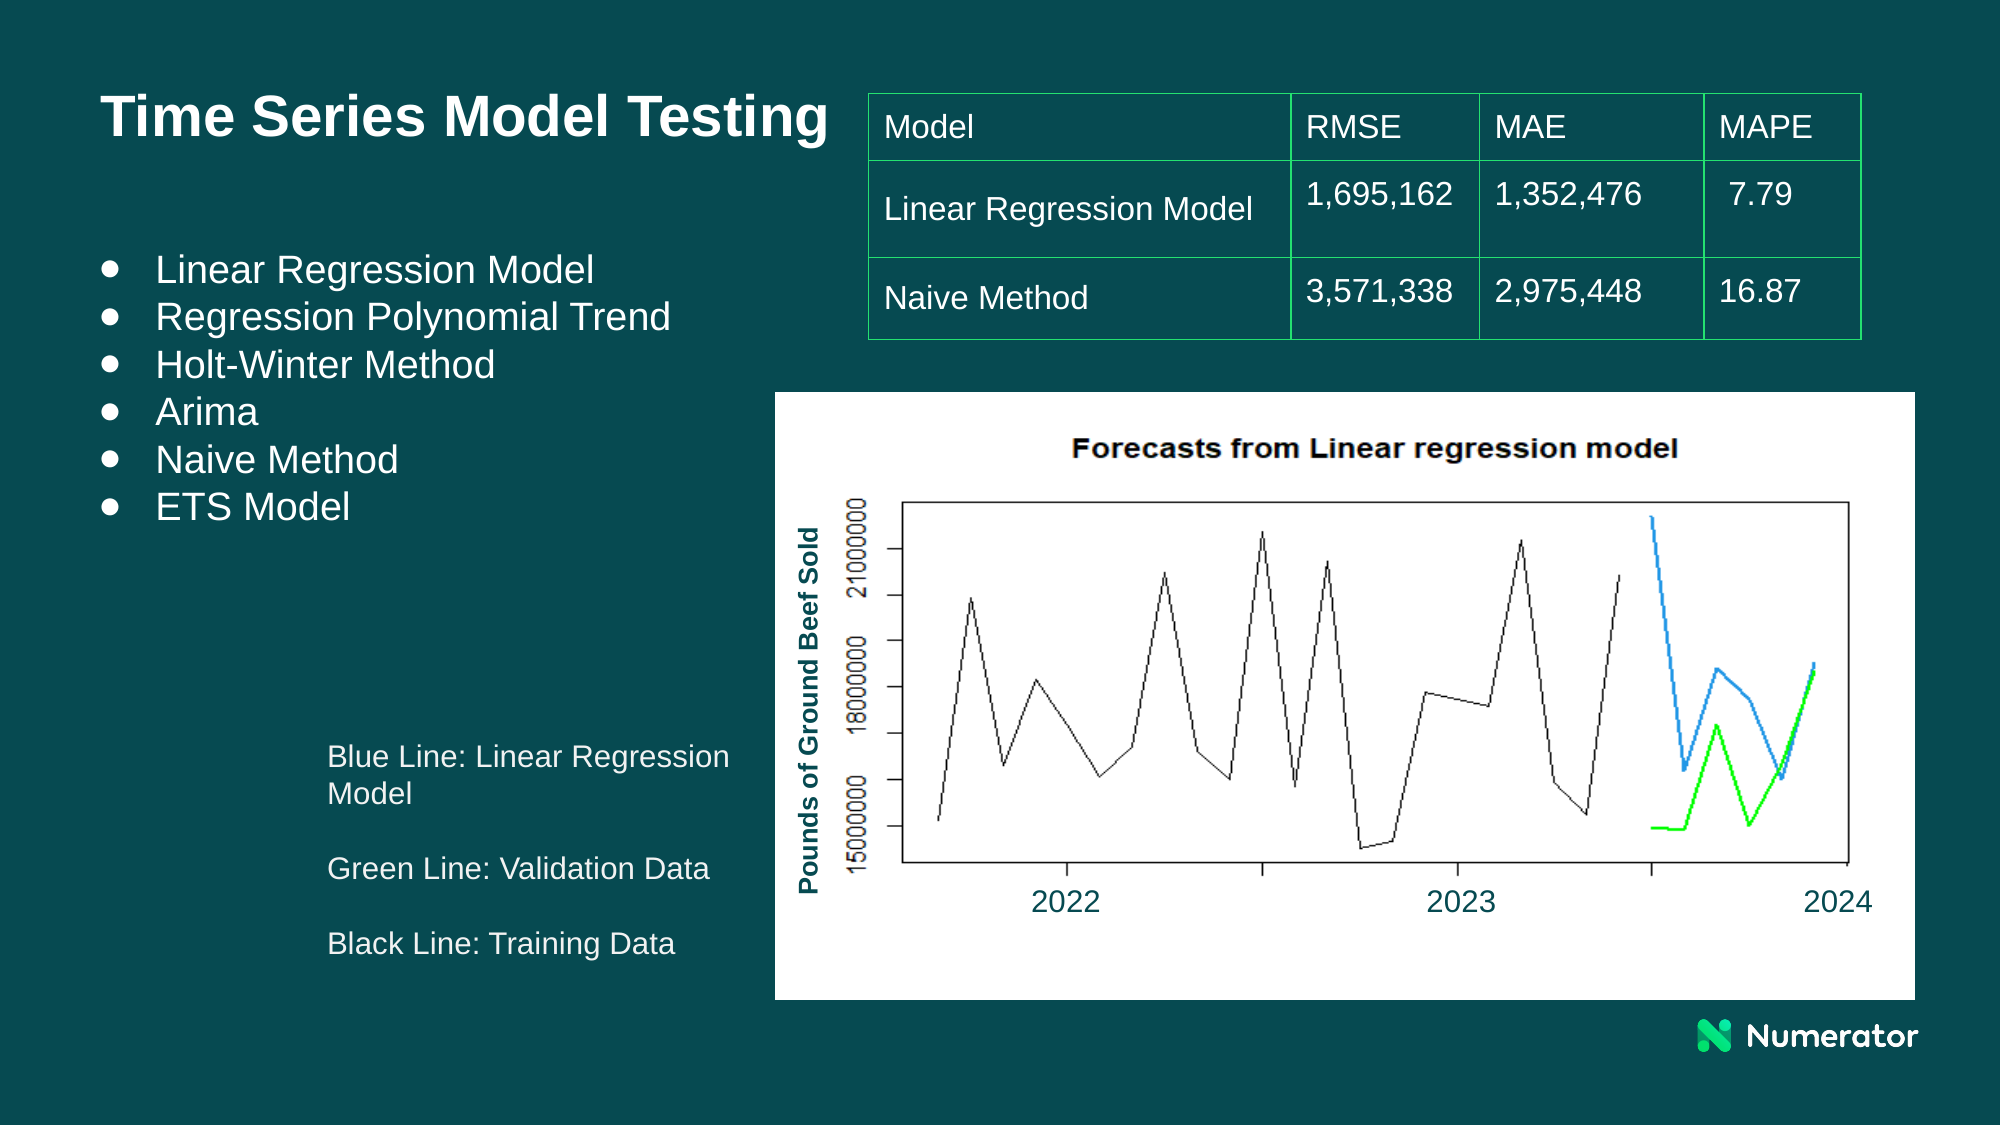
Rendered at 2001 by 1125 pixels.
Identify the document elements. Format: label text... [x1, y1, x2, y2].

picture [1697, 1019, 1919, 1052]
picture [774, 392, 1916, 1001]
table_cell Naive Method [869, 258, 1290, 339]
text_box Linear Regression Model Regression Polynomial Trend Holt-Winter Method Arima Naive Method ETS Model [65, 228, 818, 660]
table_cell Linear Regression Model [869, 161, 1290, 257]
table_header Model [869, 94, 1290, 160]
table_cell 3,571,338 [1292, 258, 1479, 339]
table_cell 2,975,448 [1480, 258, 1703, 339]
table_header RMSE [1292, 94, 1479, 160]
table_cell 16.87 [1705, 258, 1860, 339]
text_box Blue Line: Linear Regression Model Green Line: Validation Data Black Line: Training Data [312, 720, 769, 1000]
table_cell 1,695,162 [1292, 161, 1479, 257]
table_cell 1,352,476 [1480, 161, 1703, 257]
text_box Time Series Model Testing [85, 63, 1480, 125]
table_header MAE [1480, 94, 1703, 160]
table_header MAPE [1705, 94, 1860, 160]
table_cell 7.79 [1705, 161, 1860, 257]
